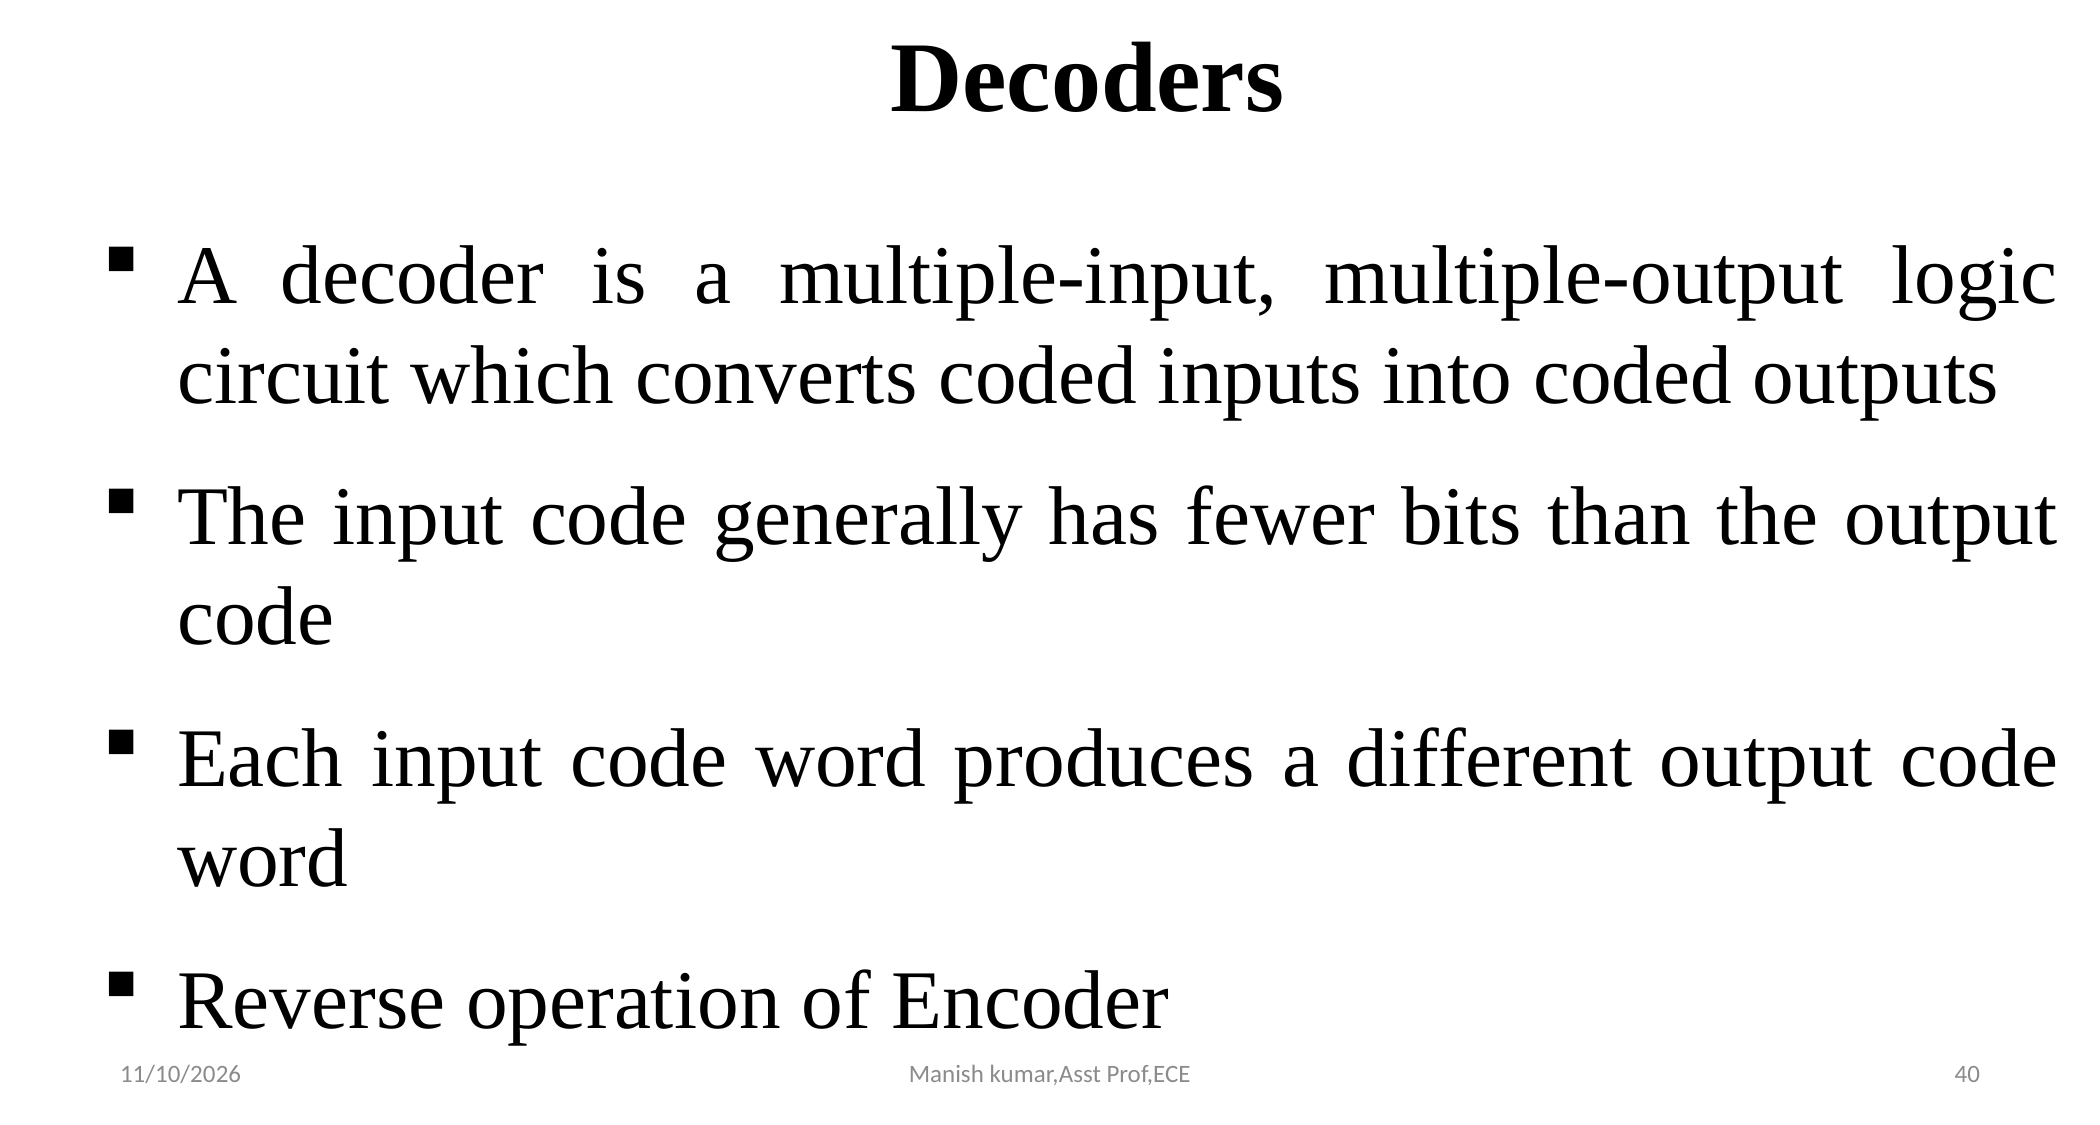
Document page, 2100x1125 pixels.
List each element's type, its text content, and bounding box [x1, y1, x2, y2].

text_box A decoder is a multiple-input, multiple-output logic circuit which converts coded inputs into coded outputs The input code generally has fewer bits than the output code Each input code word produces a different output code word Reverse operation of Encoder [87, 212, 2075, 1053]
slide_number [105, 1042, 595, 1103]
slide_number 40 [1505, 1042, 1995, 1103]
text_box Decoders [74, 0, 2100, 143]
footer Manish kumar,Asst Prof,ECE [717, 1042, 1383, 1103]
